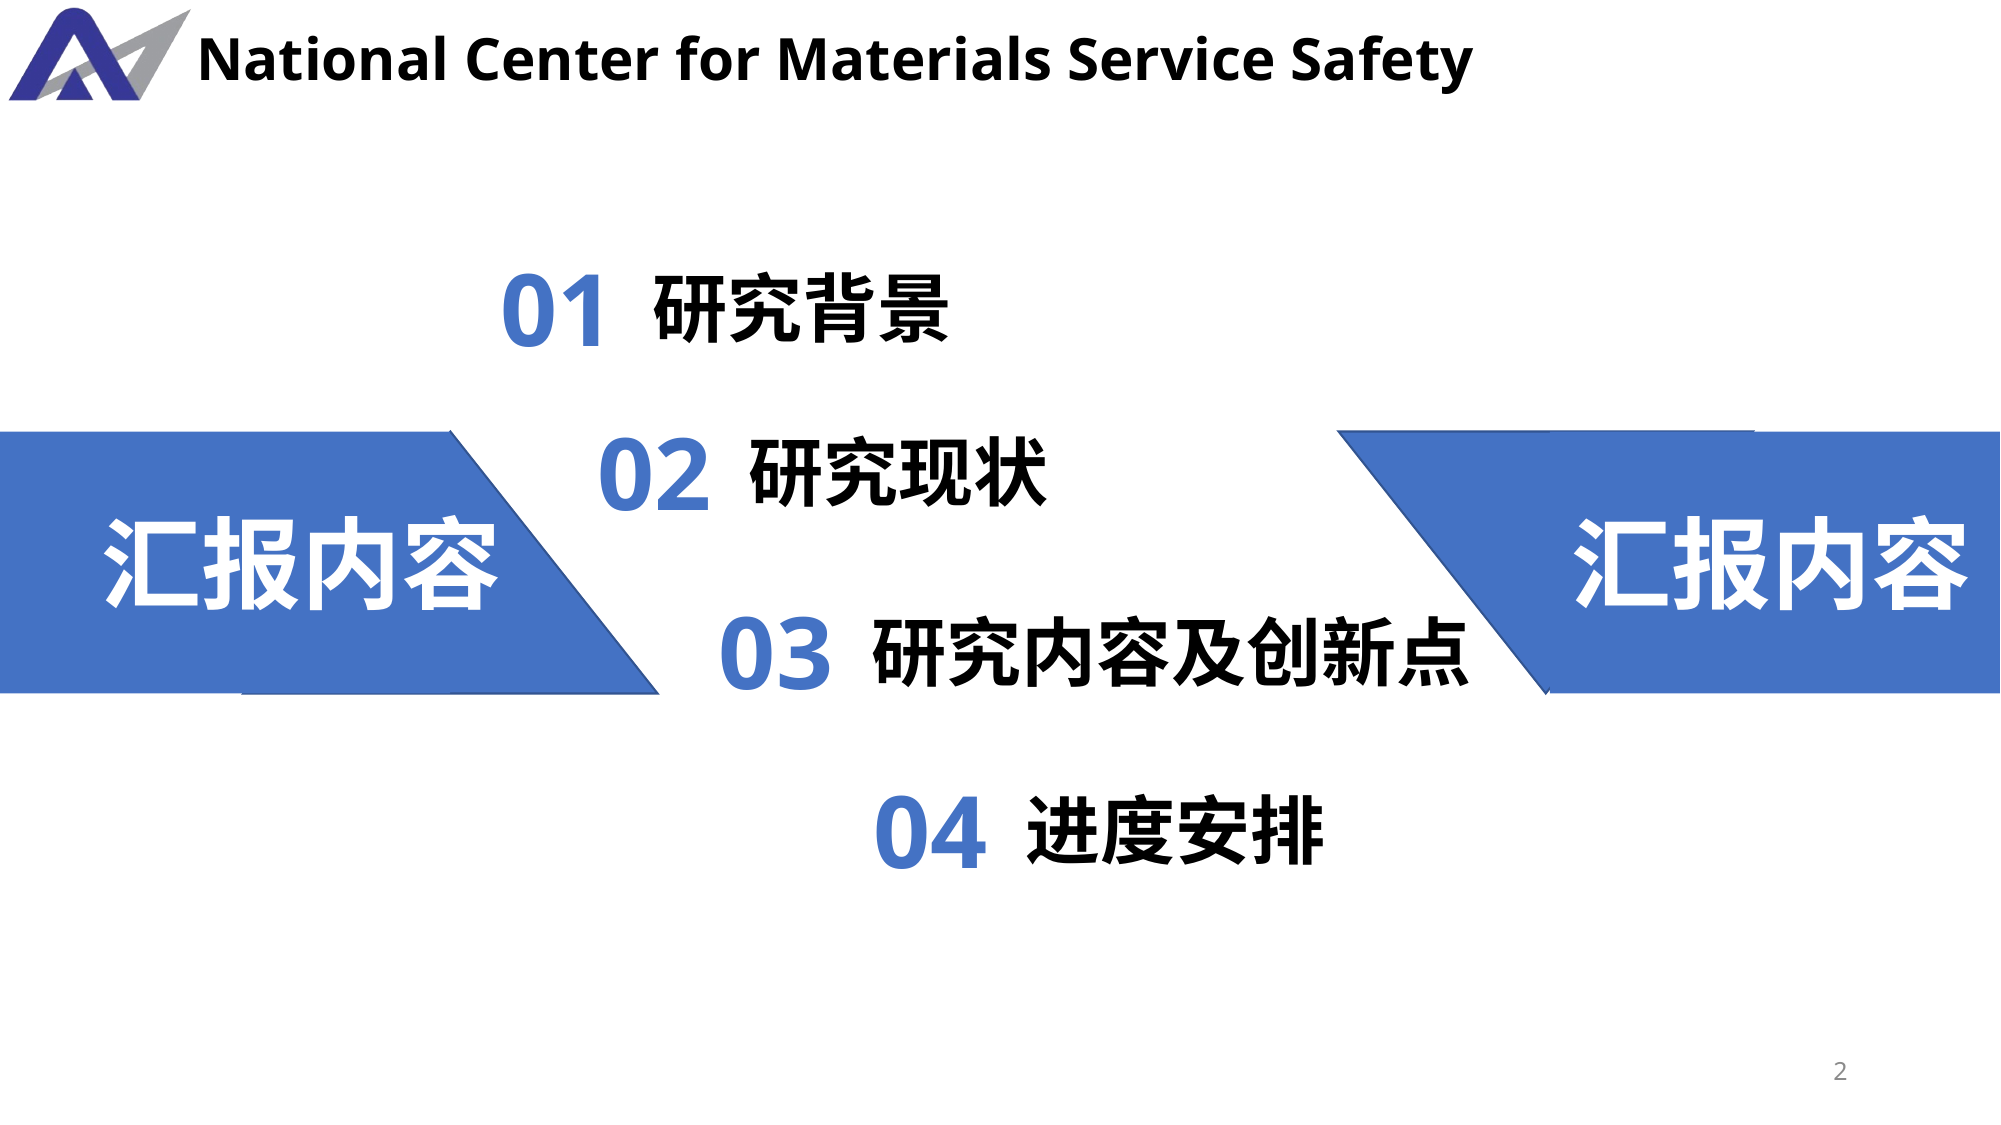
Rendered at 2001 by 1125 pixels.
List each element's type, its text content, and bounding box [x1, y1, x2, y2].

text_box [480, 239, 1490, 898]
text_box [0, 431, 480, 694]
slide_number 2 [1412, 1042, 1863, 1103]
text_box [1490, 431, 2000, 694]
picture [7, 7, 192, 101]
text_box National Center for Materials Service Safety [192, 14, 1489, 100]
